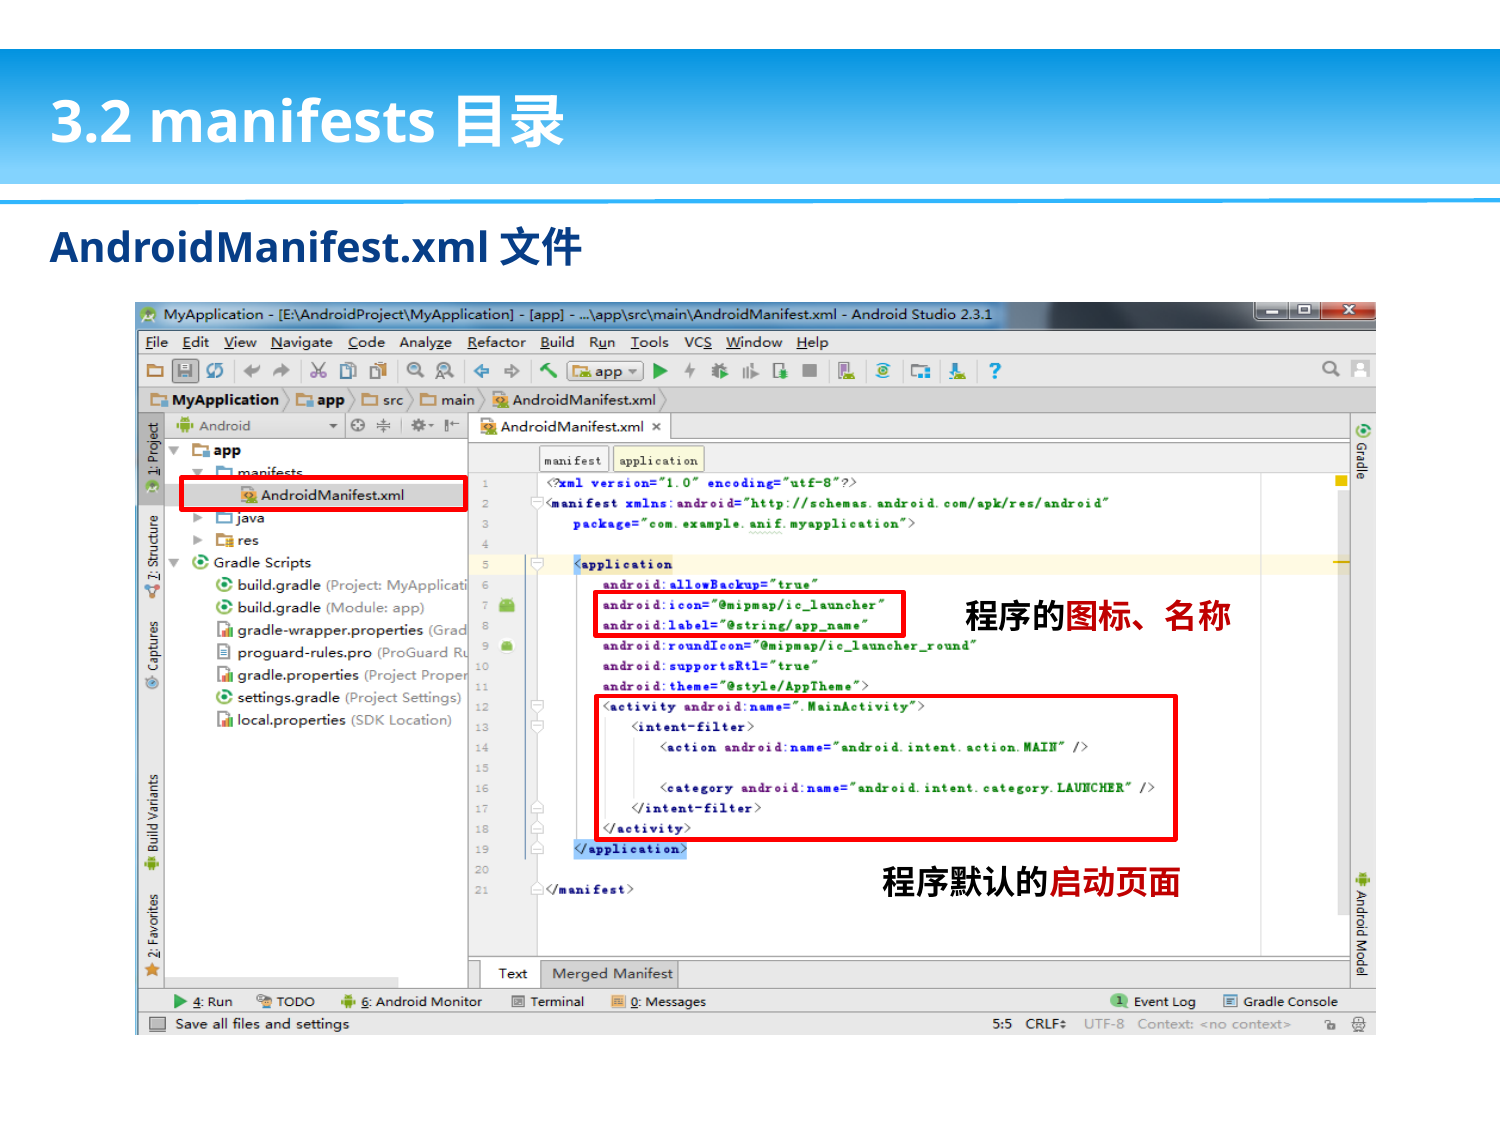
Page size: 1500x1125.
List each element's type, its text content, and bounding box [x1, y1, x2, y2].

text_box 3.2 manifests目录 [34, 54, 1356, 185]
text_box AndroidManifest.xml文件 [34, 213, 880, 279]
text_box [135, 302, 1377, 1036]
